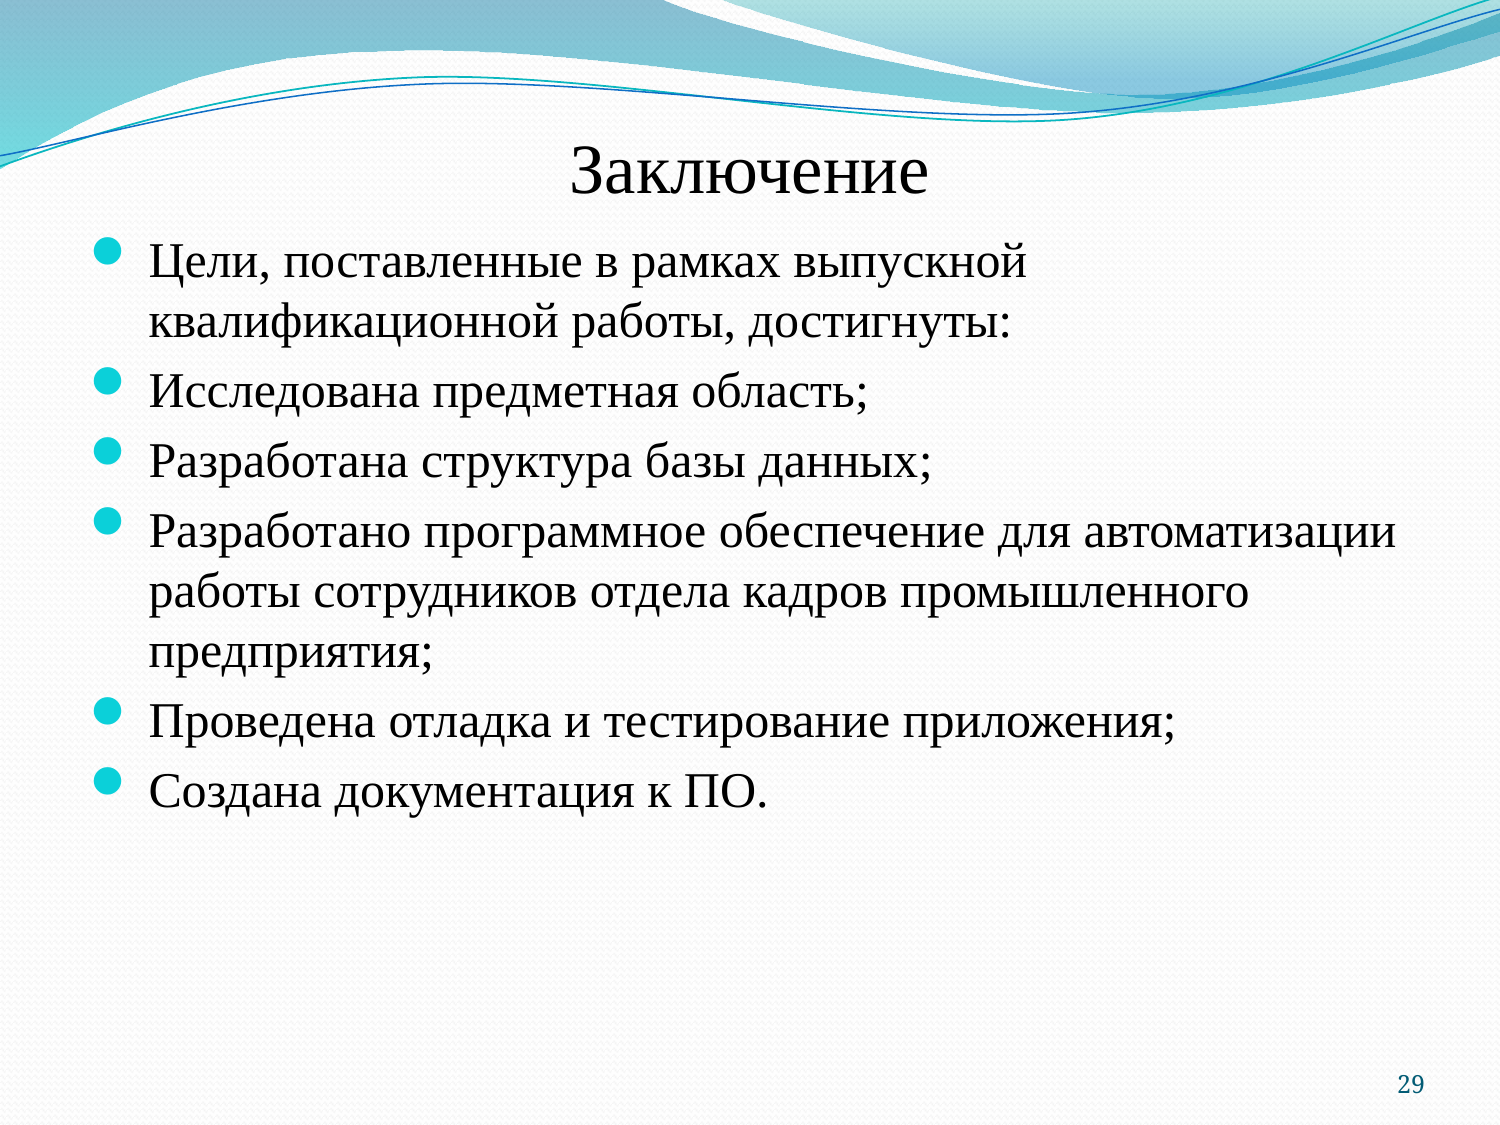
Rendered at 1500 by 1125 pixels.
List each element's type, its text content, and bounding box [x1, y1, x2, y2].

slide_number 29 [1299, 1042, 1425, 1103]
list Цели, поставленные в рамках выпускной квалификационной работы, достигнуты: Исследована предметная область; Разработана структура базы данных; Разработано программное обеспечение для автоматизации работы сотрудников отдела кадров промышленного предприятия; Проведена отладка и тестирование приложения; Создана документация к ПО. [75, 219, 1425, 1059]
title Заключение [0, 115, 1500, 209]
